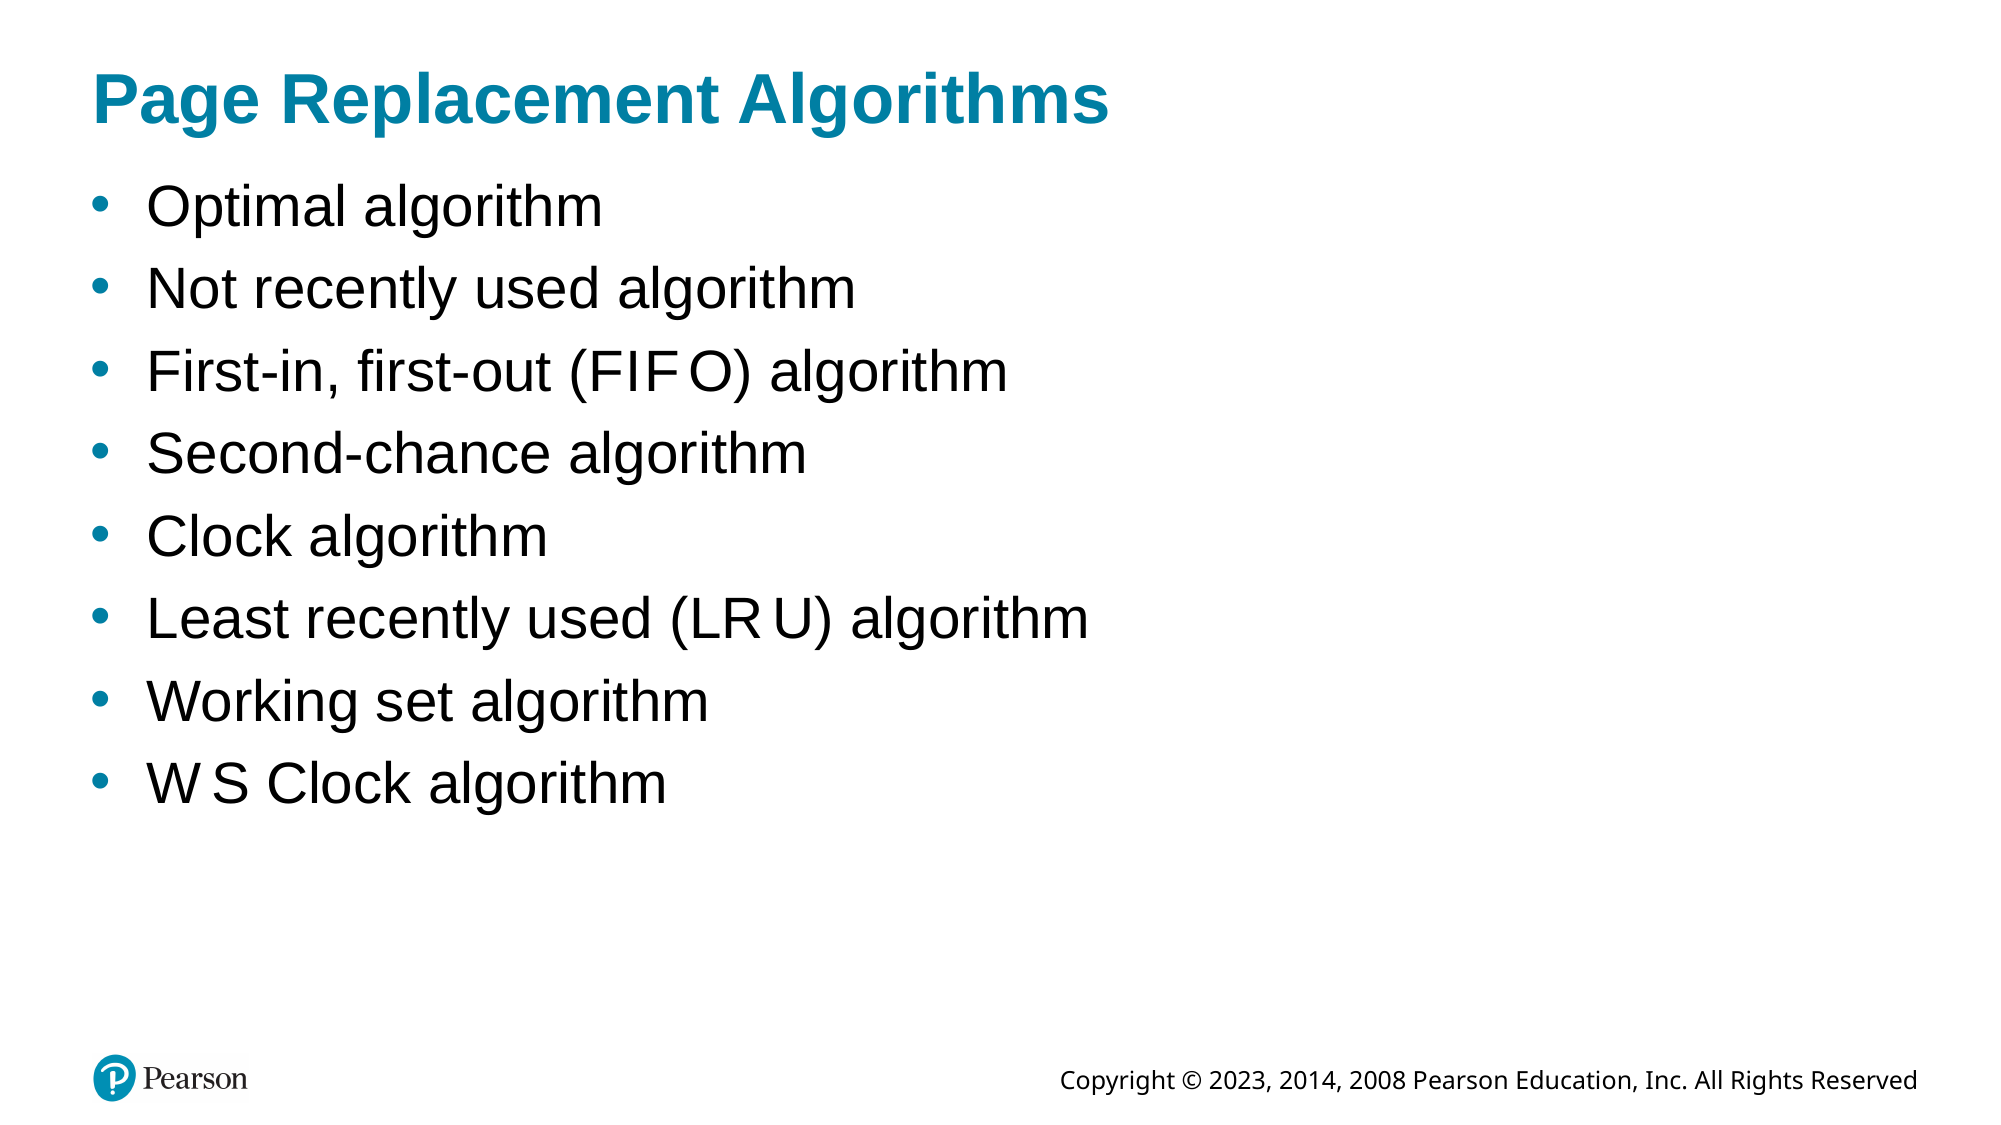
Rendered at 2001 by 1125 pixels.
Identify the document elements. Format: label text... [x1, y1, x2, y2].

list Optimal algorithm Not recently used algorithm First-in, first-out (F I F O) algorithm Second-chance algorithm Clock algorithm Least recently used (L R U) algorithm Working set algorithm W S Clock algorithm [90, 165, 1920, 819]
title Page Replacement Algorithms [92, 0, 1922, 192]
picture [92, 1053, 249, 1103]
